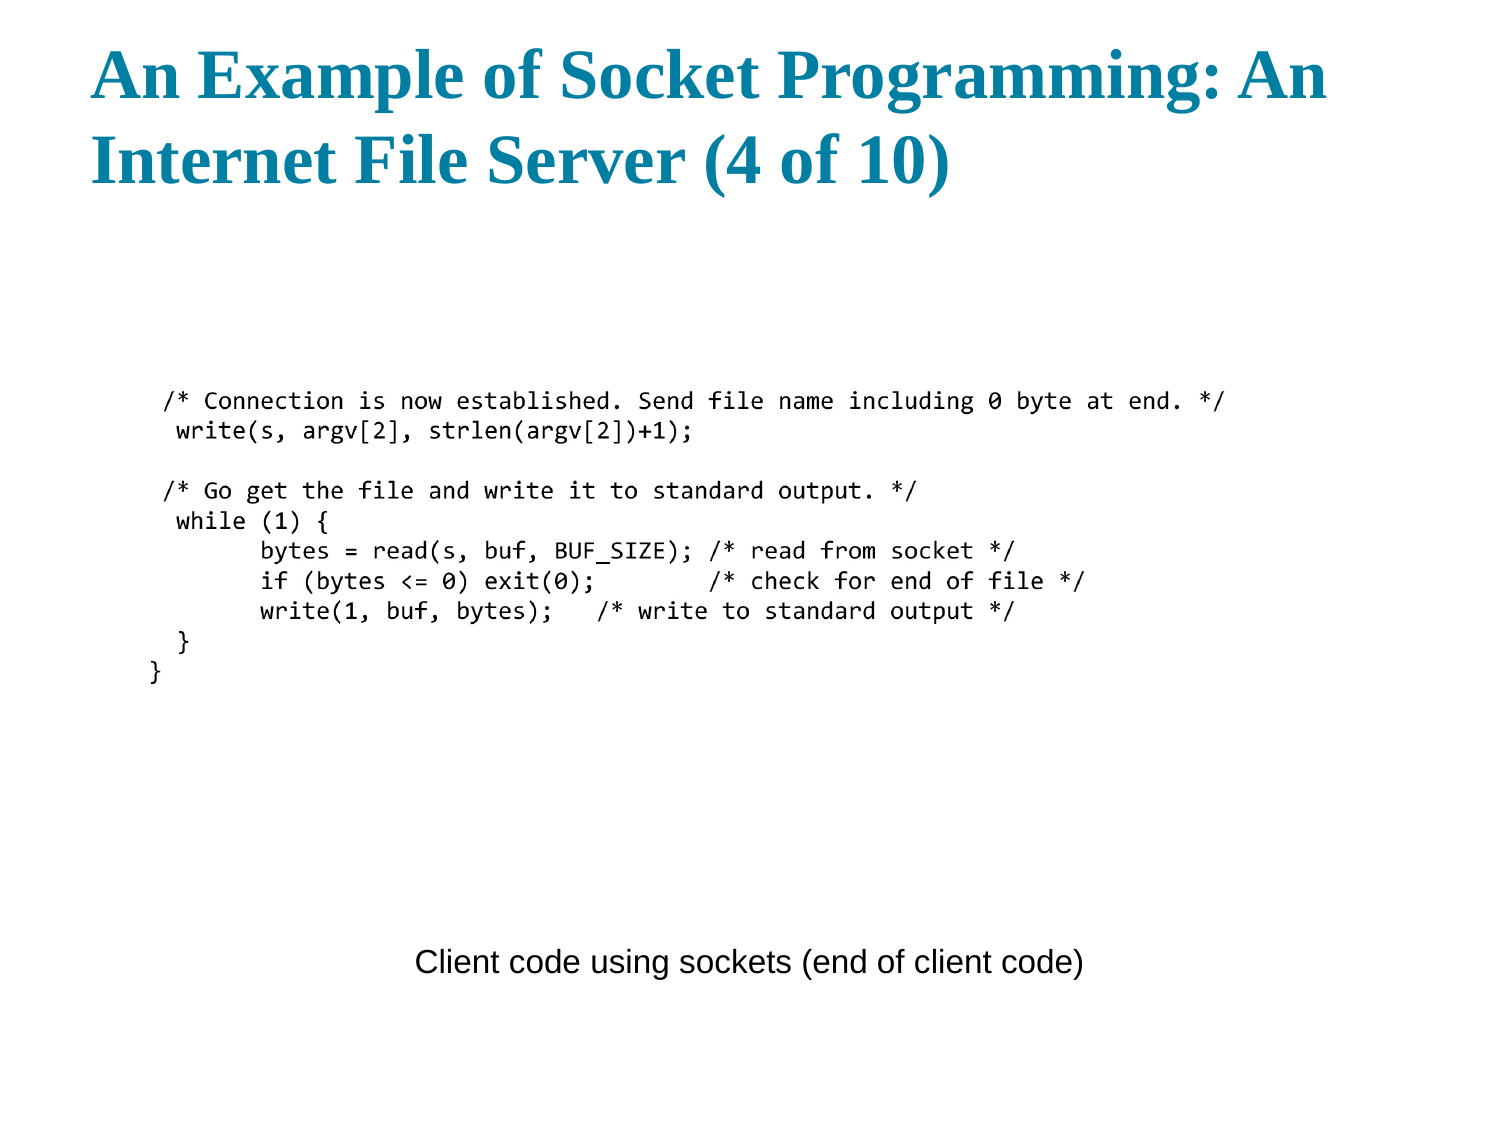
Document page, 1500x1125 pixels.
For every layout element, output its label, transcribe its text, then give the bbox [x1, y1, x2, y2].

title An Example of Socket Programming: An Internet File Server (4 of 10) [75, 37, 1425, 213]
list Client code using sockets (end of client code) [75, 828, 1425, 996]
picture [145, 386, 1355, 687]
